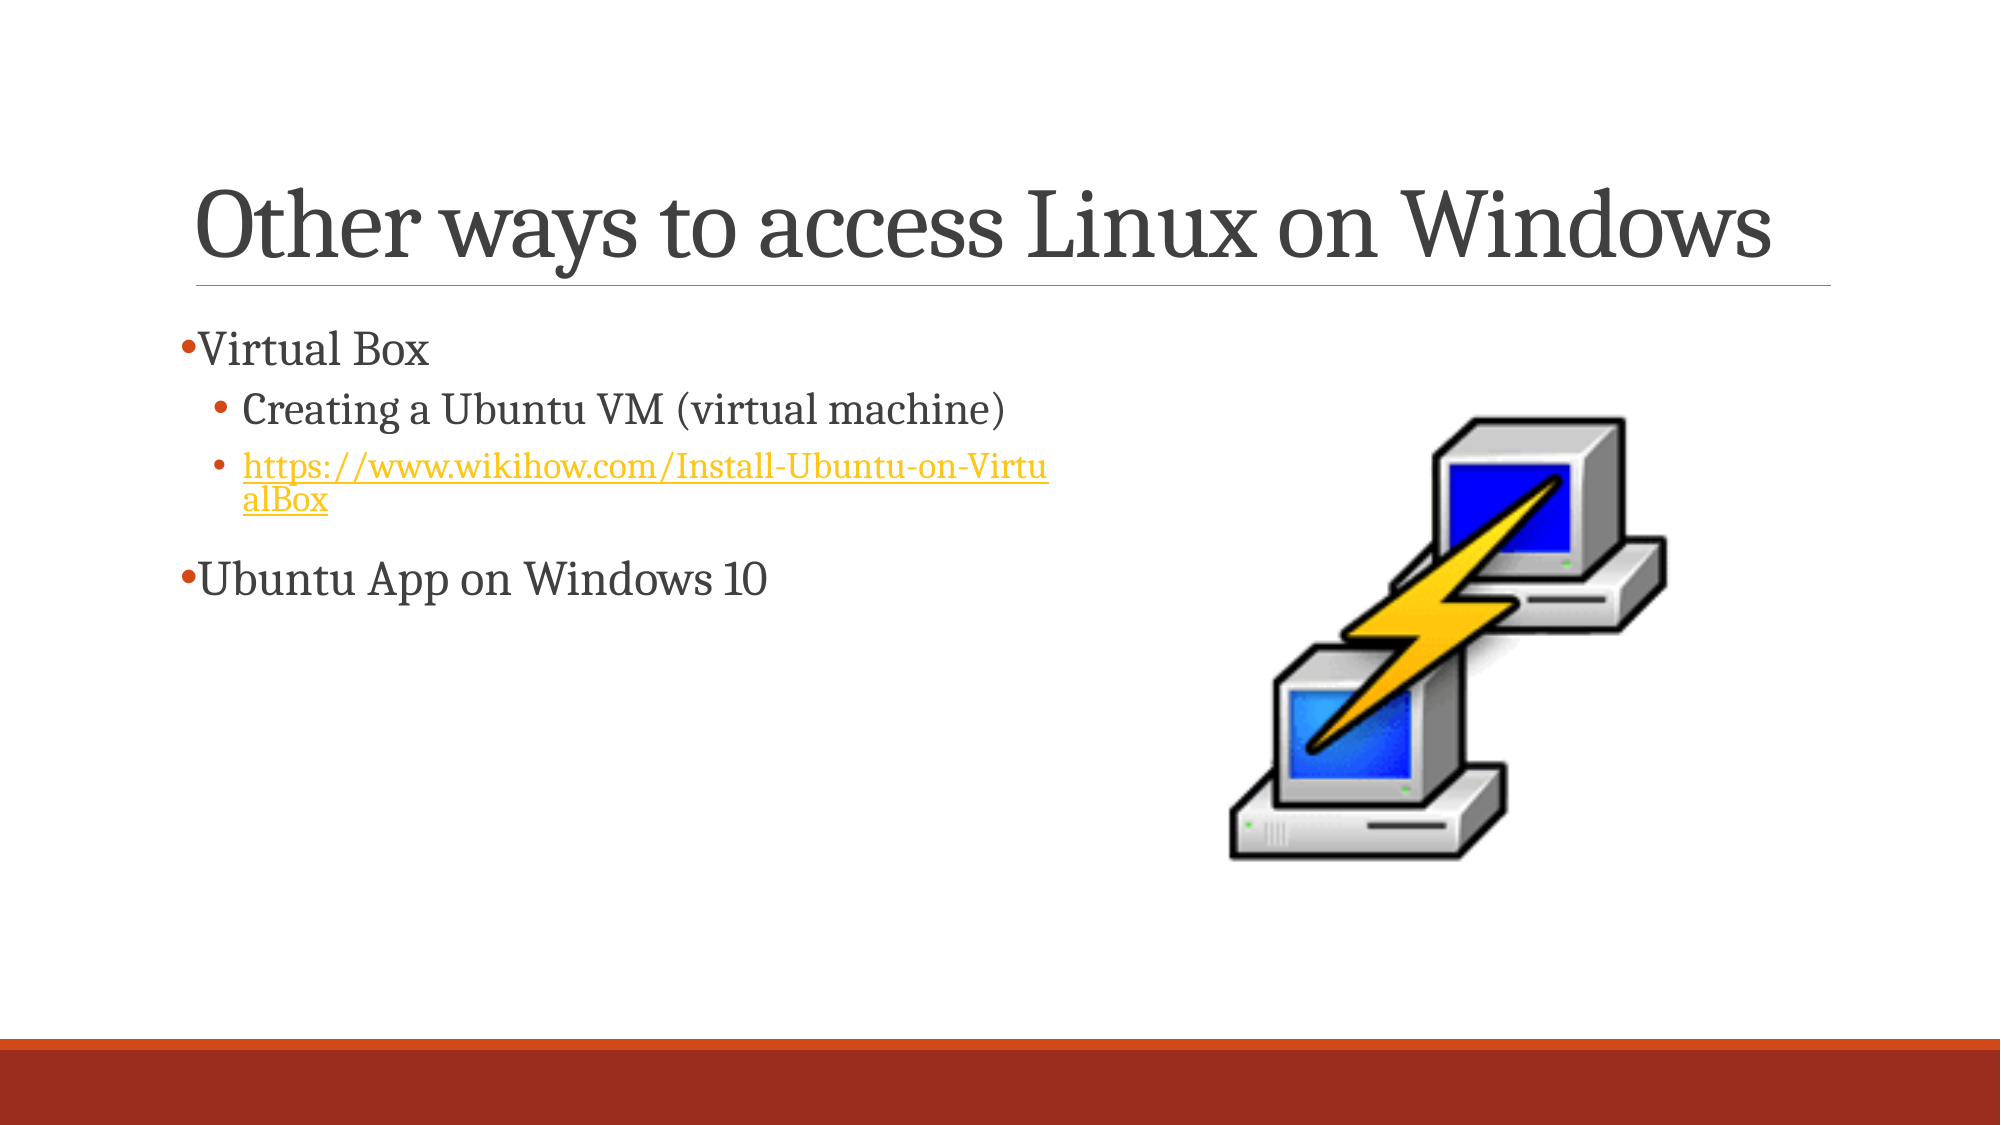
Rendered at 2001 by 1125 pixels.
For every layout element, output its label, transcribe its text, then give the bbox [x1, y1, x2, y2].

picture [1204, 409, 1704, 909]
title Other ways to access Linux on Windows [180, 47, 1830, 285]
list Virtual Box Creating a Ubuntu VM (virtual machine) https://www.wikihow.com/Install-Ubuntu-on-VirtualBox Ubuntu App on Windows 10 [180, 314, 1064, 975]
